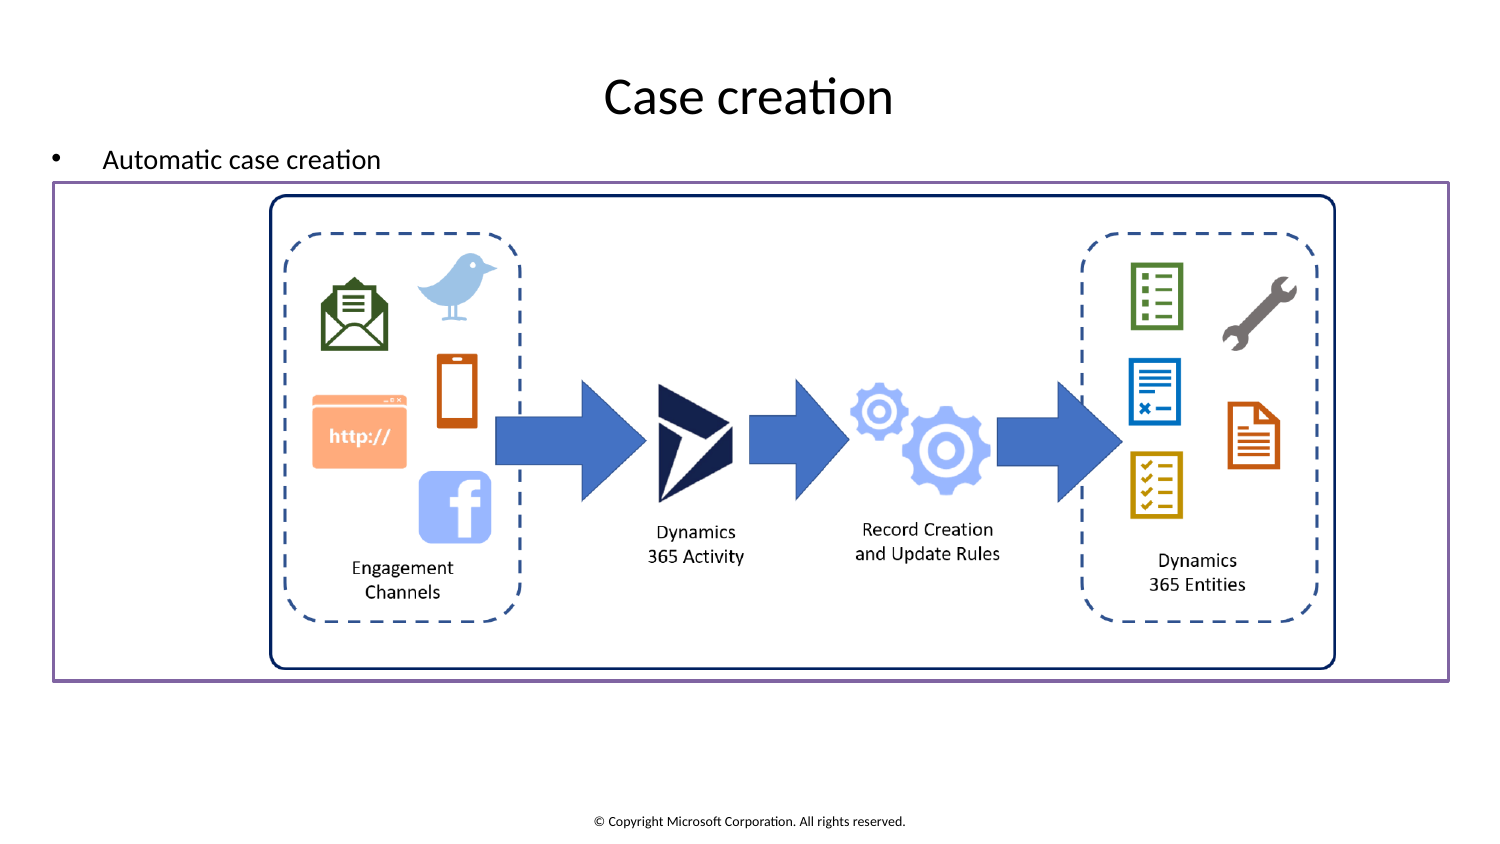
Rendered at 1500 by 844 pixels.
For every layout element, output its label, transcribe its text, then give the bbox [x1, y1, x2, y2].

text_box [51, 180, 1450, 683]
list Automatic case creation [51, 133, 1447, 183]
title Case creation [51, 54, 1447, 133]
picture [268, 193, 1336, 670]
